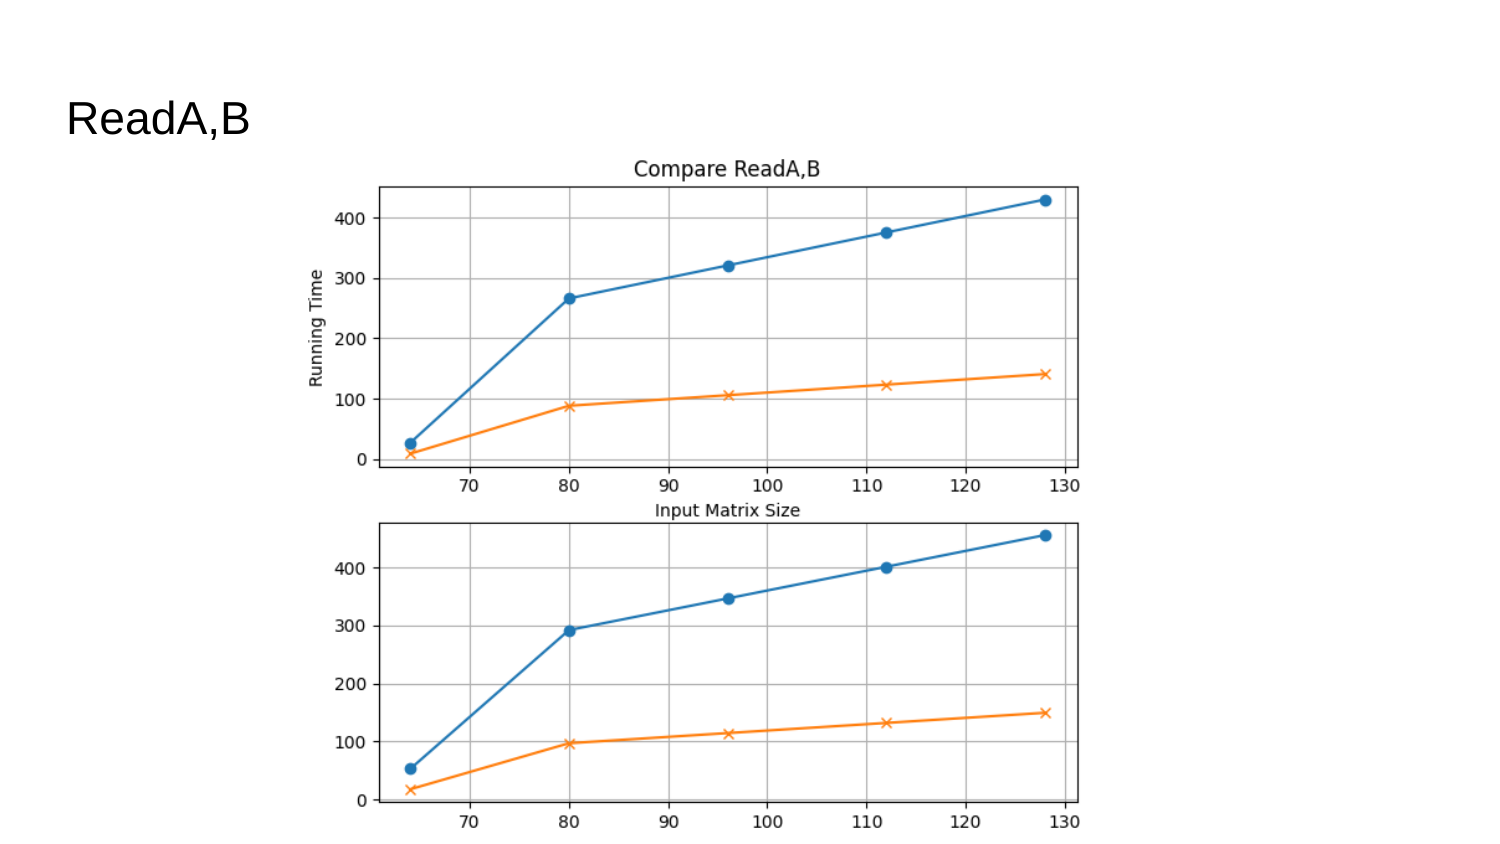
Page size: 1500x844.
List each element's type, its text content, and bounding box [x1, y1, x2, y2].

title ReadA,B [51, 72, 1449, 167]
picture [300, 154, 1092, 844]
